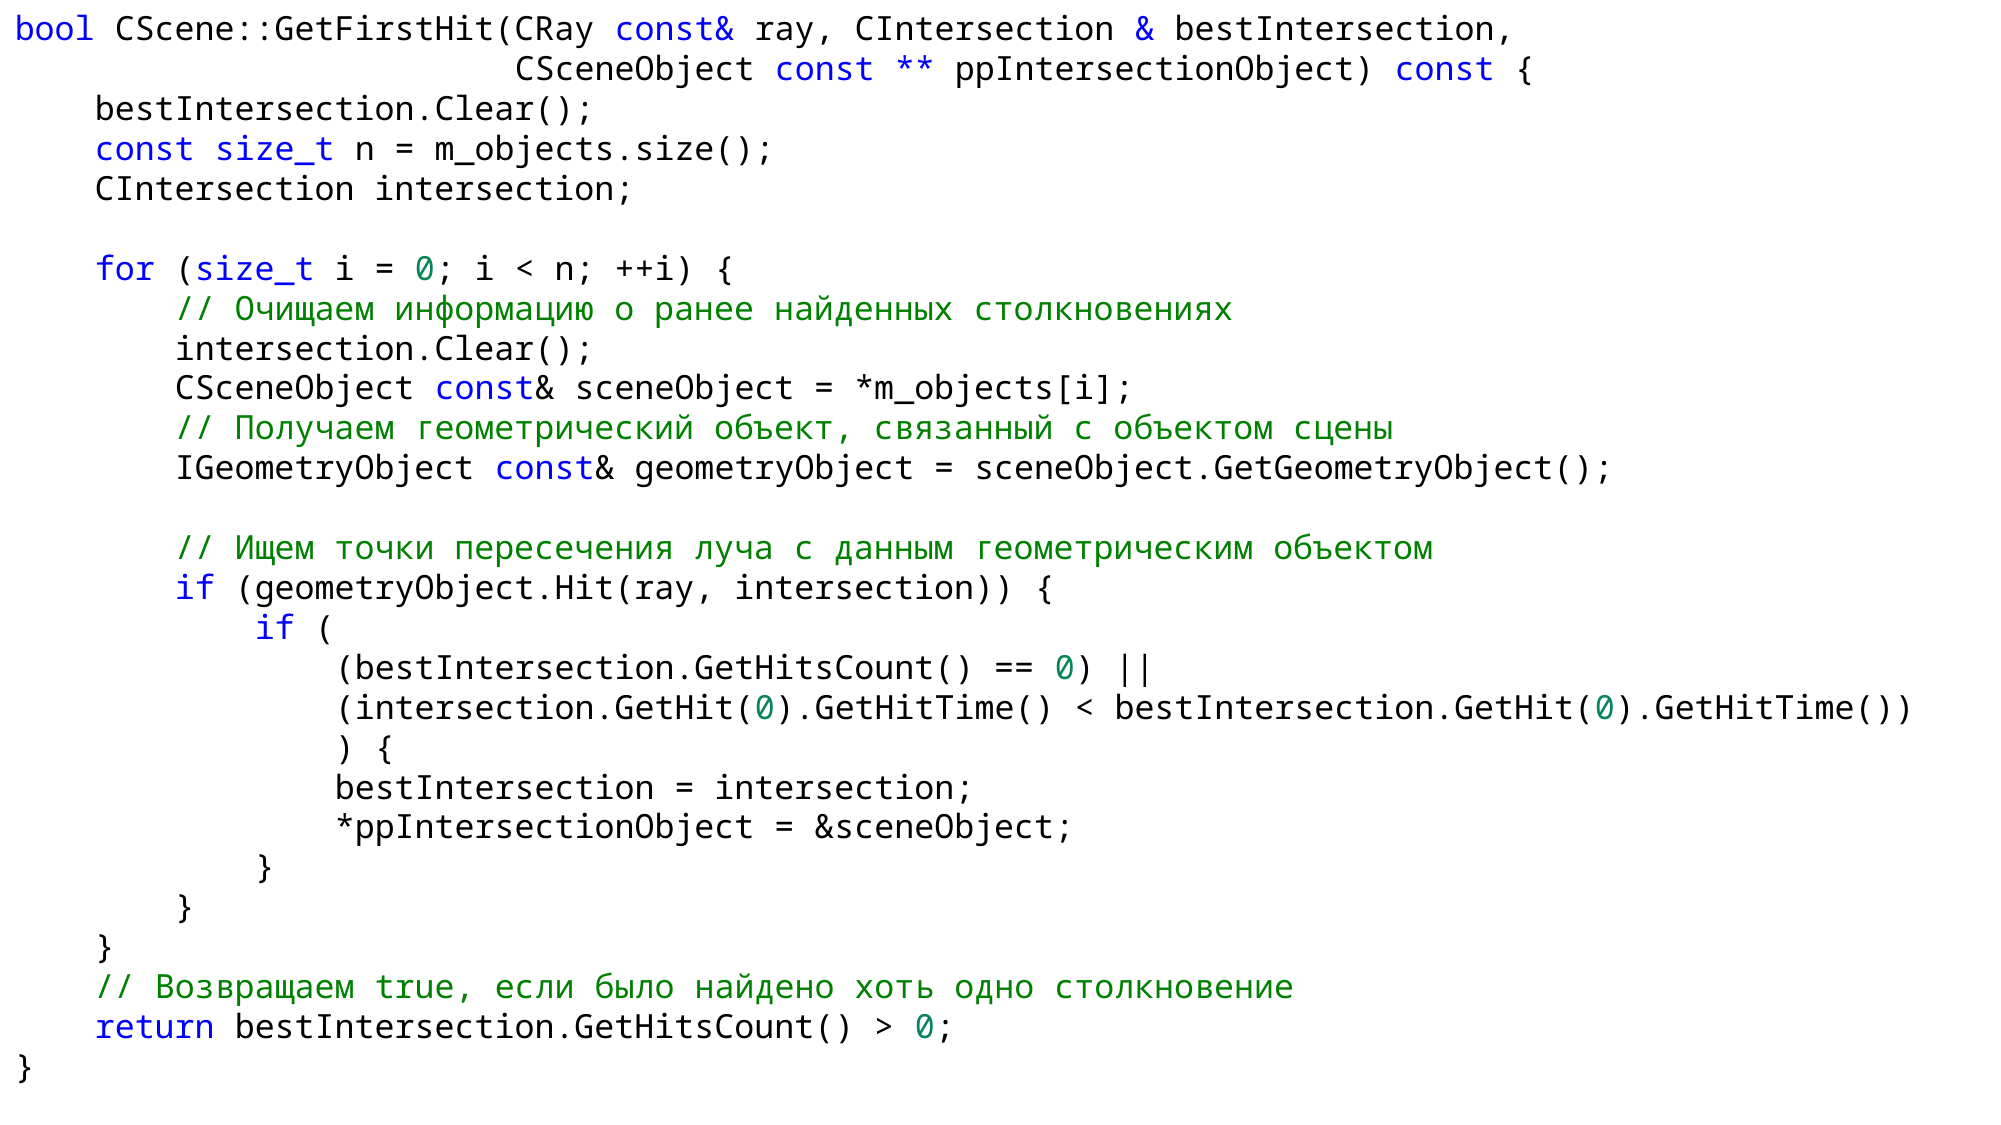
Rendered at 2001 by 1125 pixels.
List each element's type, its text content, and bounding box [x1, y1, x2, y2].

text_box bool CScene::GetFirstHit(CRay const& ray, CIntersection & bestIntersection, CSceneObject const ** ppIntersectionObject) const { bestIntersection.Clear(); const size_t n = m_objects.size(); CIntersection intersection; for (size_t i = 0; i < n; ++i) { // Очищаем информацию о ранее найденных столкновениях intersection.Clear(); CSceneObject const& sceneObject = *m_objects[i]; // Получаем геометрический объект, связанный с объектом сцены IGeometryObject const& geometryObject = sceneObject.GetGeometryObject(); // Ищем точки пересечения луча с данным геометрическим объектом if (geometryObject.Hit(ray, intersection)) { if ( (bestIntersection.GetHitsCount() == 0) || (intersection.GetHit(0).GetHitTime() < bestIntersection.GetHit(0).GetHitTime()) ) { bestIntersection = intersection; *ppIntersectionObject = &sceneObject; } } } // Возвращаем true, если было найдено хоть одно столкновение return bestIntersection.GetHitsCount() > 0; } [0, 0, 2000, 1093]
